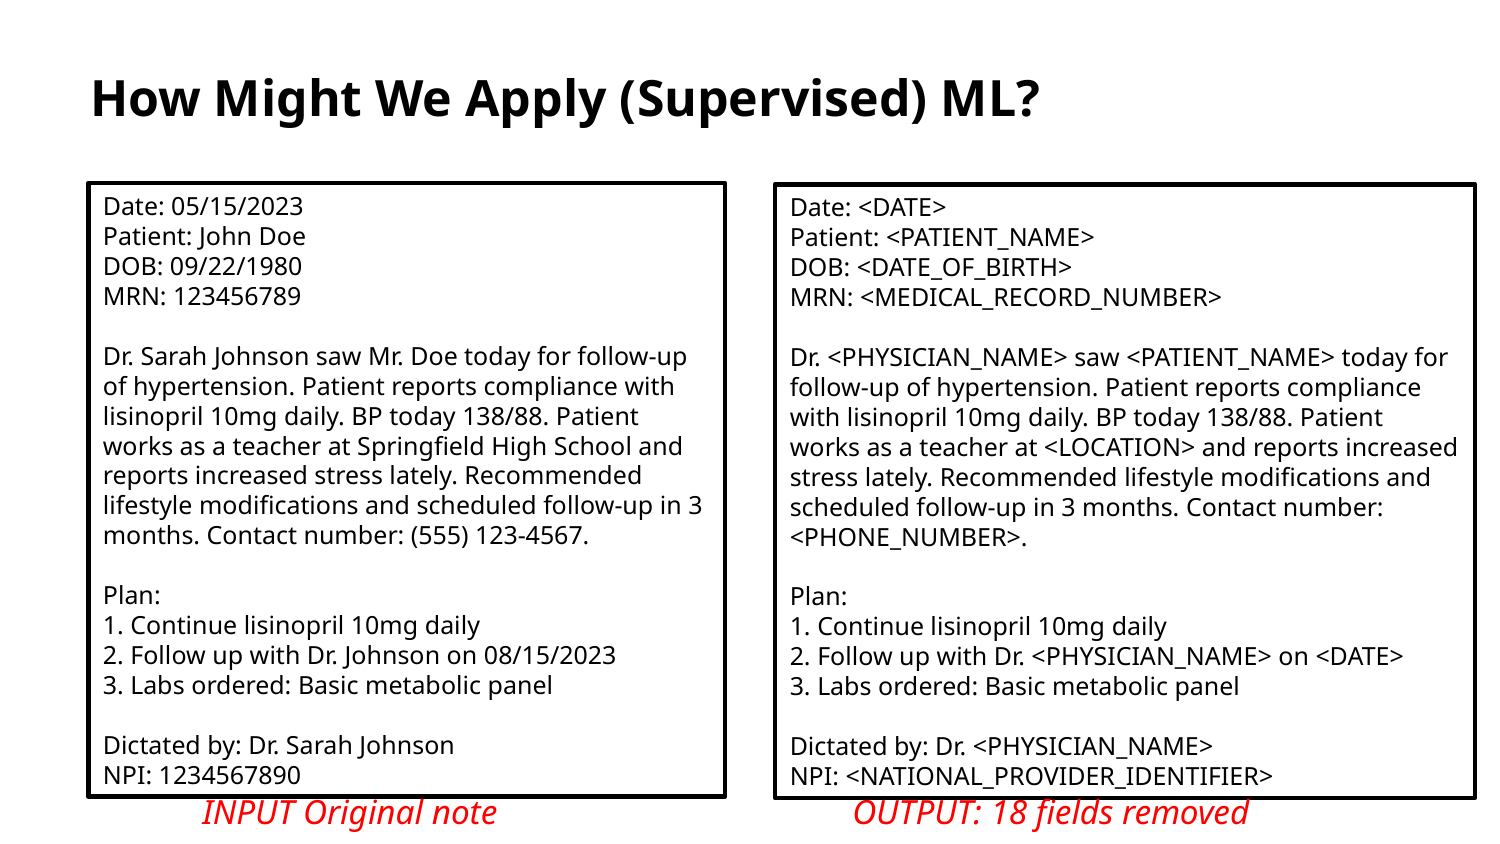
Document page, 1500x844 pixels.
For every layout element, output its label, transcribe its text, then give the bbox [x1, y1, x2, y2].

text_box INPUT Original note [187, 783, 700, 839]
text_box Date: 05/15/2023 Patient: John Doe DOB: 09/22/1980 MRN: 123456789 Dr. Sarah Johnson saw Mr. Doe today for follow-up of hypertension. Patient reports compliance with lisinopril 10mg daily. BP today 138/88. Patient works as a teacher at Springfield High School and reports increased stress lately. Recommended lifestyle modifications and scheduled follow-up in 3 months. Contact number: (555) 123-4567. Plan: 1. Continue lisinopril 10mg daily 2. Follow up with Dr. Johnson on 08/15/2023 3. Labs ordered: Basic metabolic panel Dictated by: Dr. Sarah Johnson NPI: 1234567890 [88, 183, 725, 797]
text_box OUTPUT: 18 fields removed [837, 783, 1350, 839]
title How Might We Apply (Supervised) ML? [75, 59, 1425, 160]
text_box Date: <DATE> Patient: <PATIENT_NAME> DOB: <DATE_OF_BIRTH> MRN: <MEDICAL_RECORD_NUMBER> Dr. <PHYSICIAN_NAME> saw <PATIENT_NAME> today for follow-up of hypertension. Patient reports compliance with lisinopril 10mg daily. BP today 138/88. Patient works as a teacher at <LOCATION> and reports increased stress lately. Recommended lifestyle modifications and scheduled follow-up in 3 months. Contact number: <PHONE_NUMBER>. Plan: 1. Continue lisinopril 10mg daily 2. Follow up with Dr. <PHYSICIAN_NAME> on <DATE> 3. Labs ordered: Basic metabolic panel Dictated by: Dr. <PHYSICIAN_NAME> NPI: <NATIONAL_PROVIDER_IDENTIFIER> [774, 184, 1475, 798]
